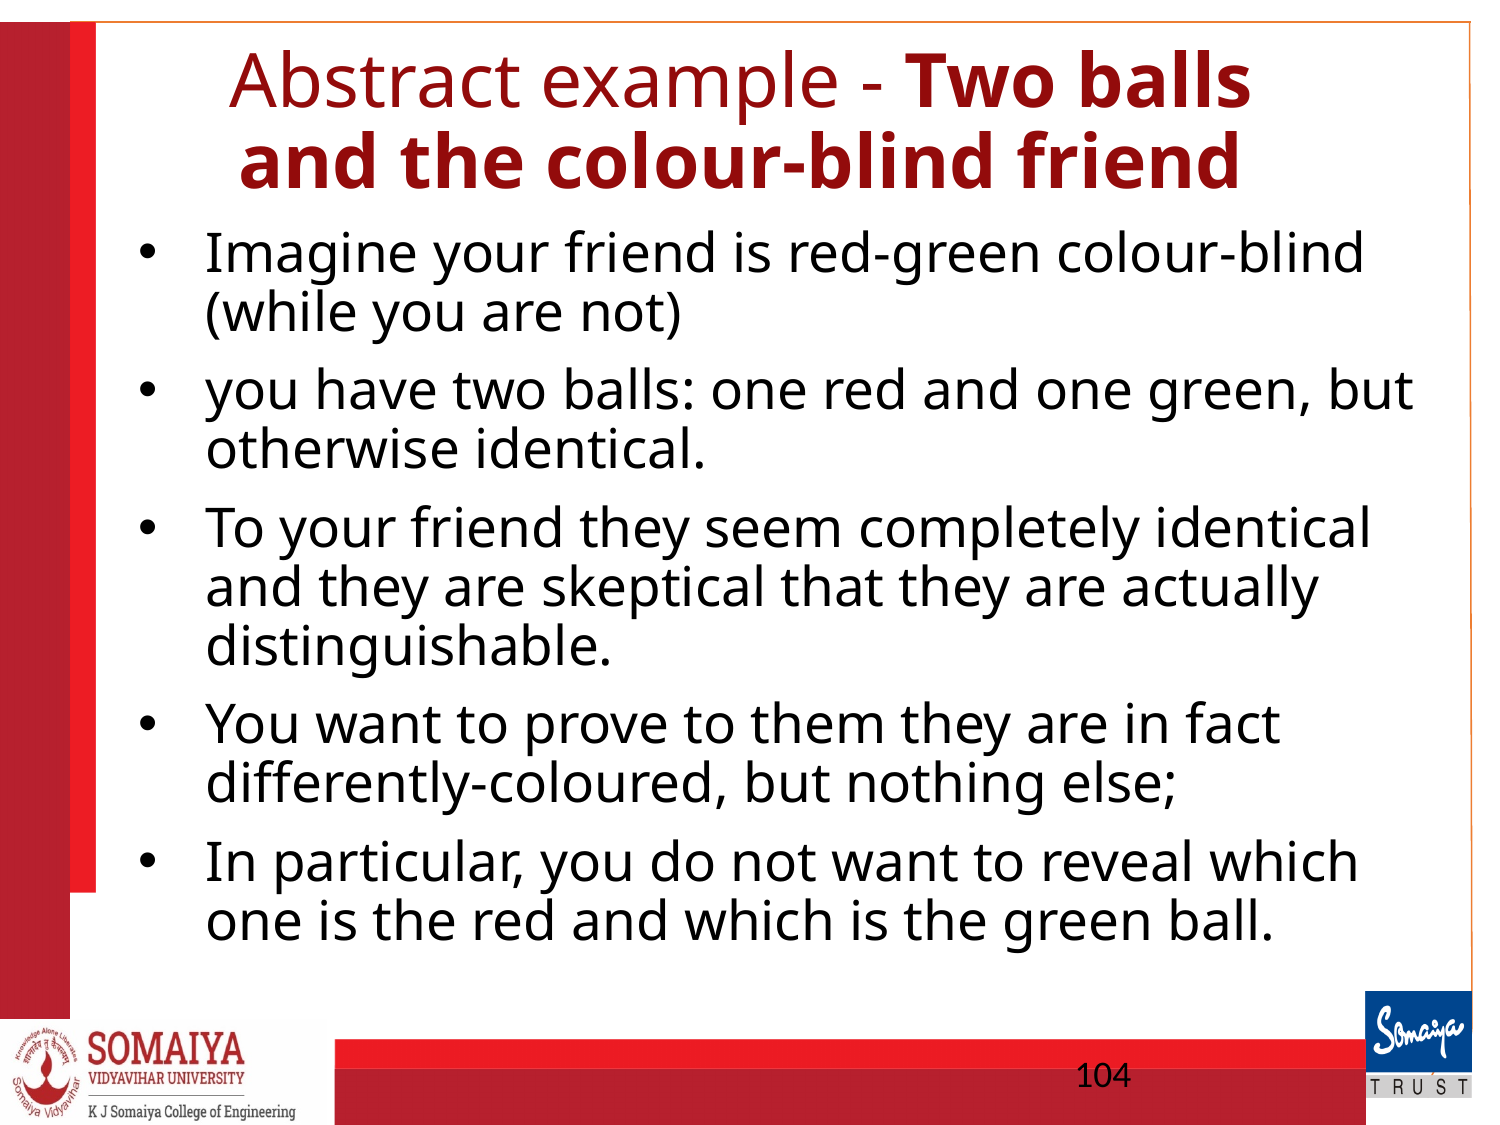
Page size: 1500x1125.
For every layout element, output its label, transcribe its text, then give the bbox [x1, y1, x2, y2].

picture [0, 22, 327, 1125]
picture [335, 1040, 1365, 1125]
slide_number 104 [1059, 1042, 1397, 1103]
list Imagine your friend is red-green colour-blind (while you are not) you have two balls: one red and one green, but otherwise identical. To your friend they seem completely identical and they are skeptical that they are actually distinguishable. You want to prove to them they are in fact differently-coloured, but nothing else; In particular, you do not want to reveal which one is the red and which is the green ball. [114, 217, 1465, 960]
title Abstract example - Two balls and the colour-blind friend [134, 35, 1349, 179]
picture [1365, 991, 1472, 1098]
